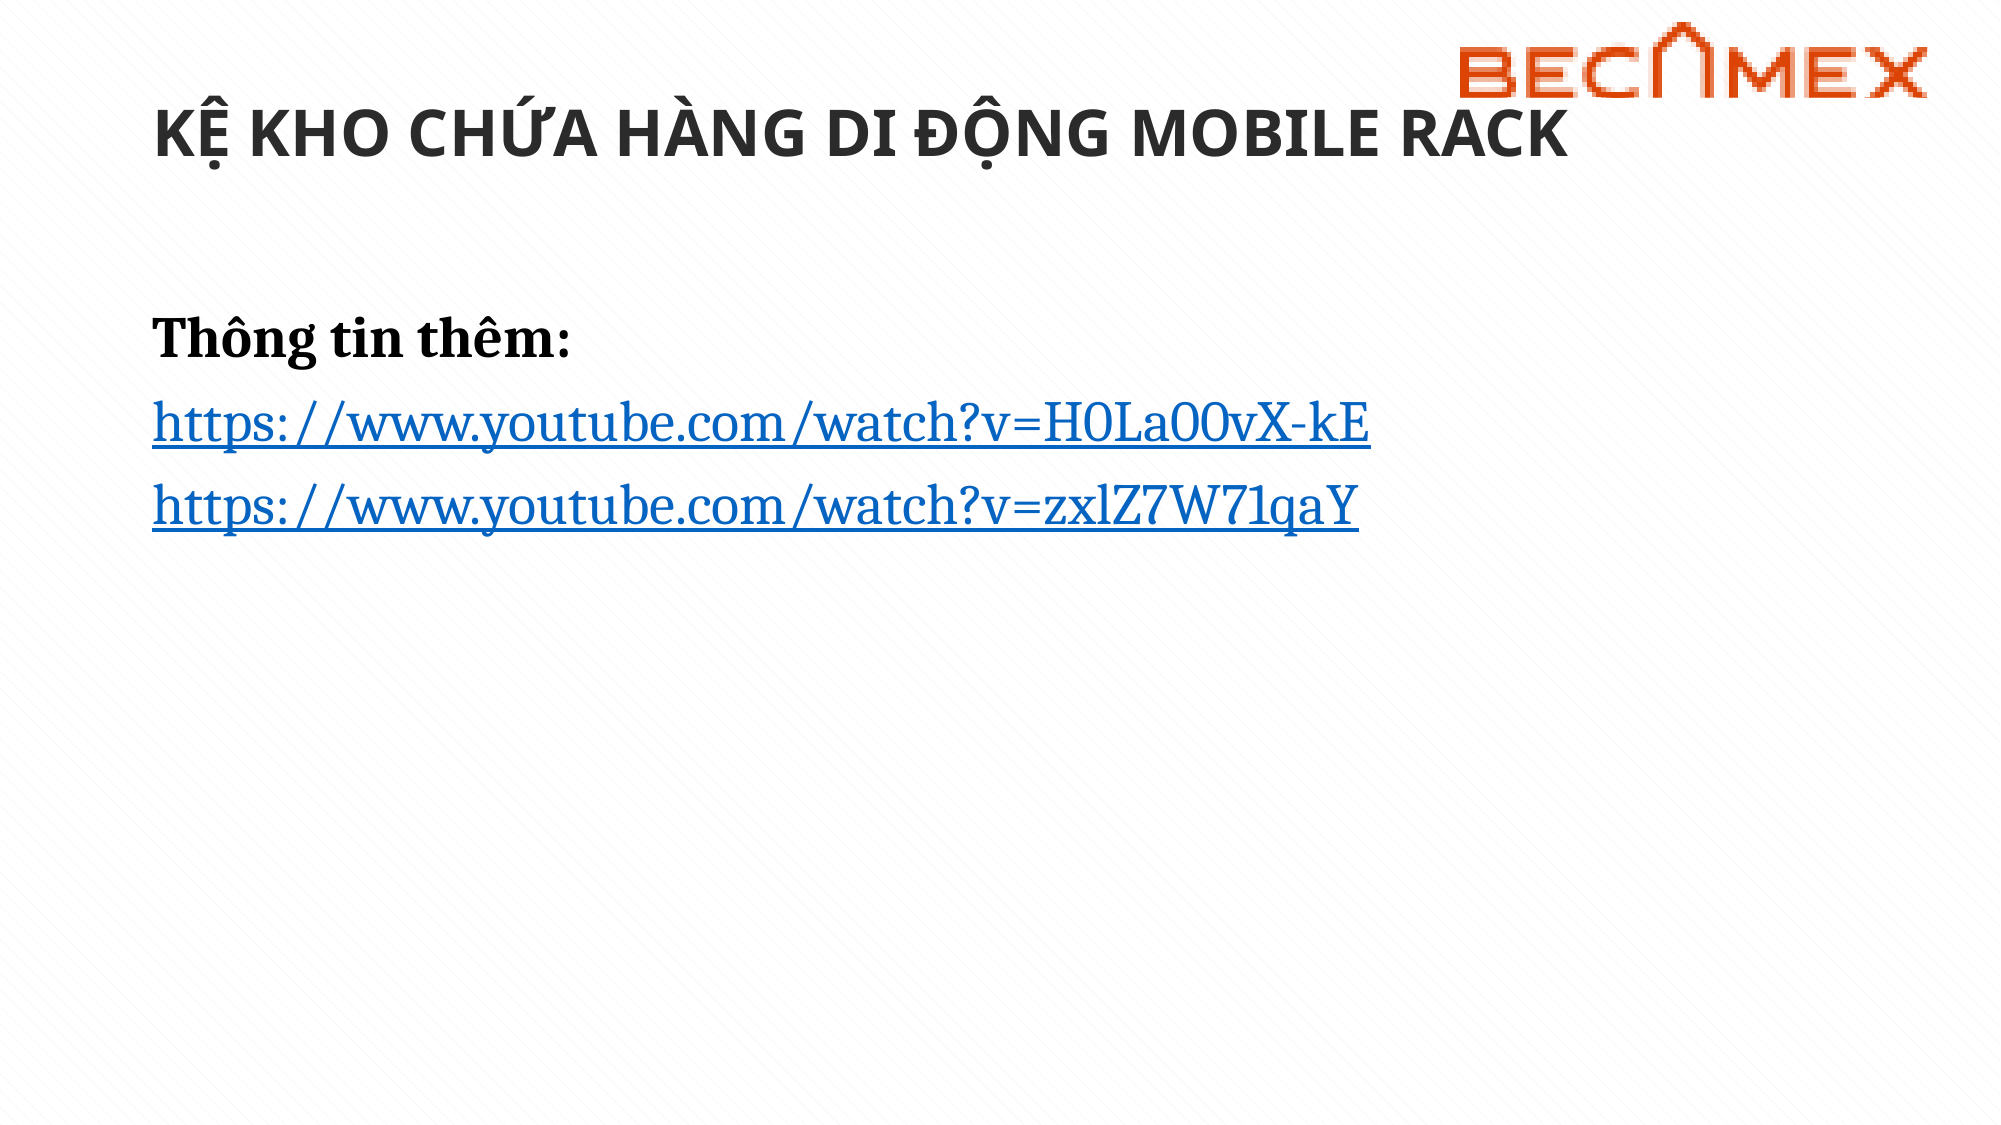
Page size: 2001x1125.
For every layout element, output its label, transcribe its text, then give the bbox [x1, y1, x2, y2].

title KỆ KHO CHỨA HÀNG DI ĐỘNG MOBILE RACK [137, 82, 1863, 299]
list Thông tin thêm: https://www.youtube.com/watch?v=H0La00vX-kE https://www.youtube.com/watch?v=zxlZ7W71qaY [137, 299, 1863, 1014]
